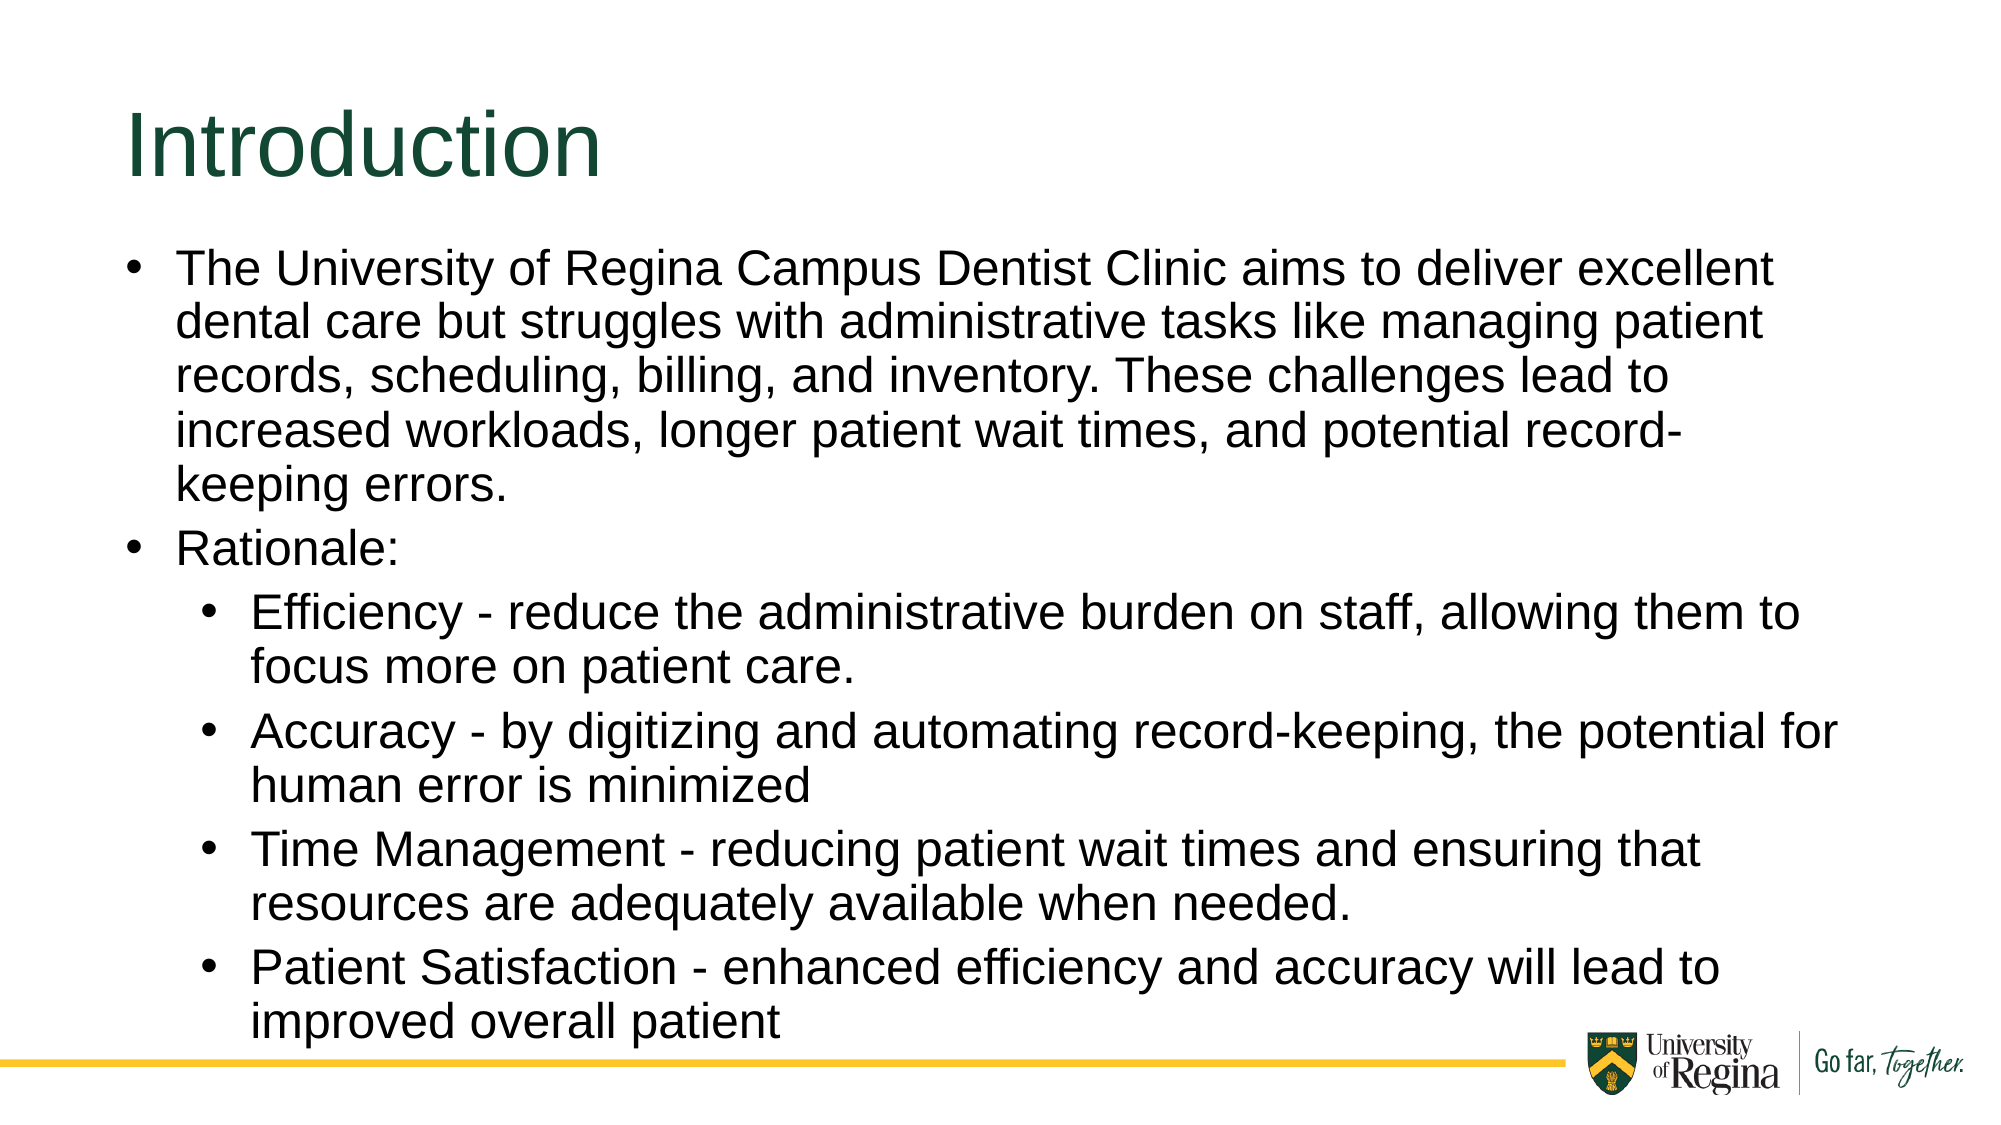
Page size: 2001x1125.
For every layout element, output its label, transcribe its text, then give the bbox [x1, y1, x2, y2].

list Introduction [109, 89, 1891, 213]
text_box The University of Regina Campus Dentist Clinic aims to deliver excellent dental care but struggles with administrative tasks like managing patient records, scheduling, billing, and inventory. These challenges lead to increased workloads, longer patient wait times, and potential record-keeping errors. Rationale: Efficiency - reduce the administrative burden on staff, allowing them to focus more on patient care. Accuracy - by digitizing and automating record-keeping, the potential for human error is minimized Time Management - reducing patient wait times and ensuring that resources are adequately available when needed. Patient Satisfaction - enhanced efficiency and accuracy will lead to improved overall patient [109, 234, 1871, 991]
